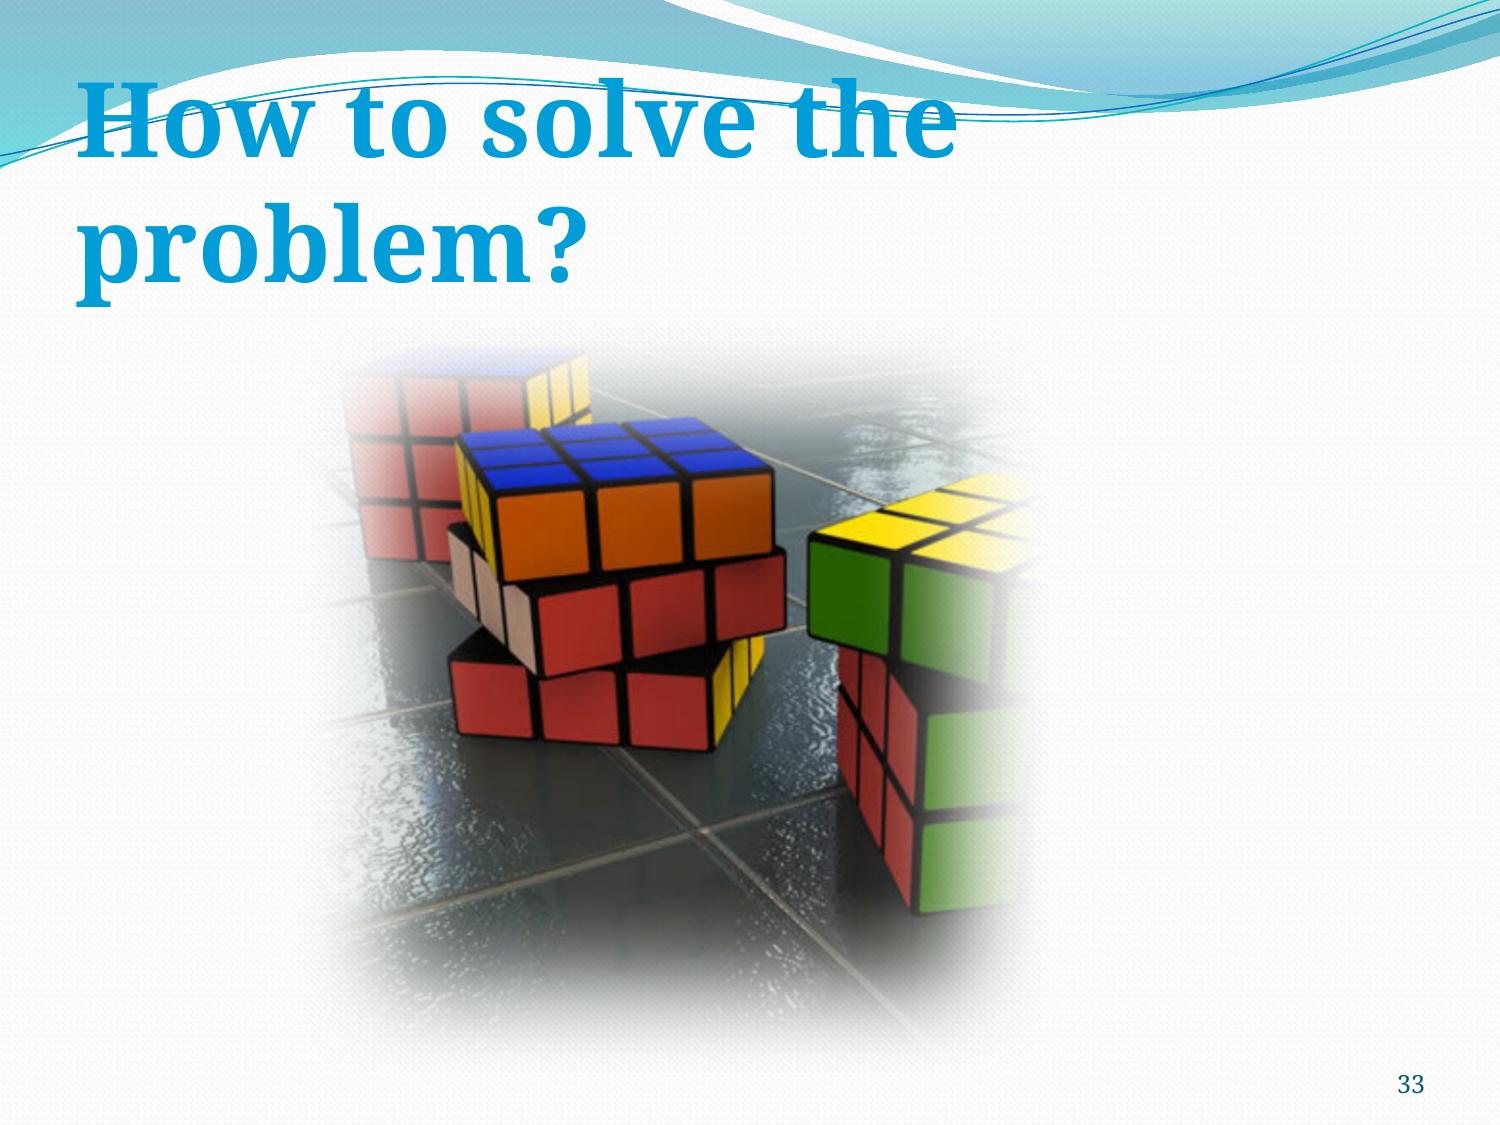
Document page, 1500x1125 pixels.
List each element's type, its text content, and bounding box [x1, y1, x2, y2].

title How to solve the problem? [75, 115, 1425, 303]
picture [289, 314, 1058, 1083]
slide_number 33 [1299, 1042, 1425, 1103]
